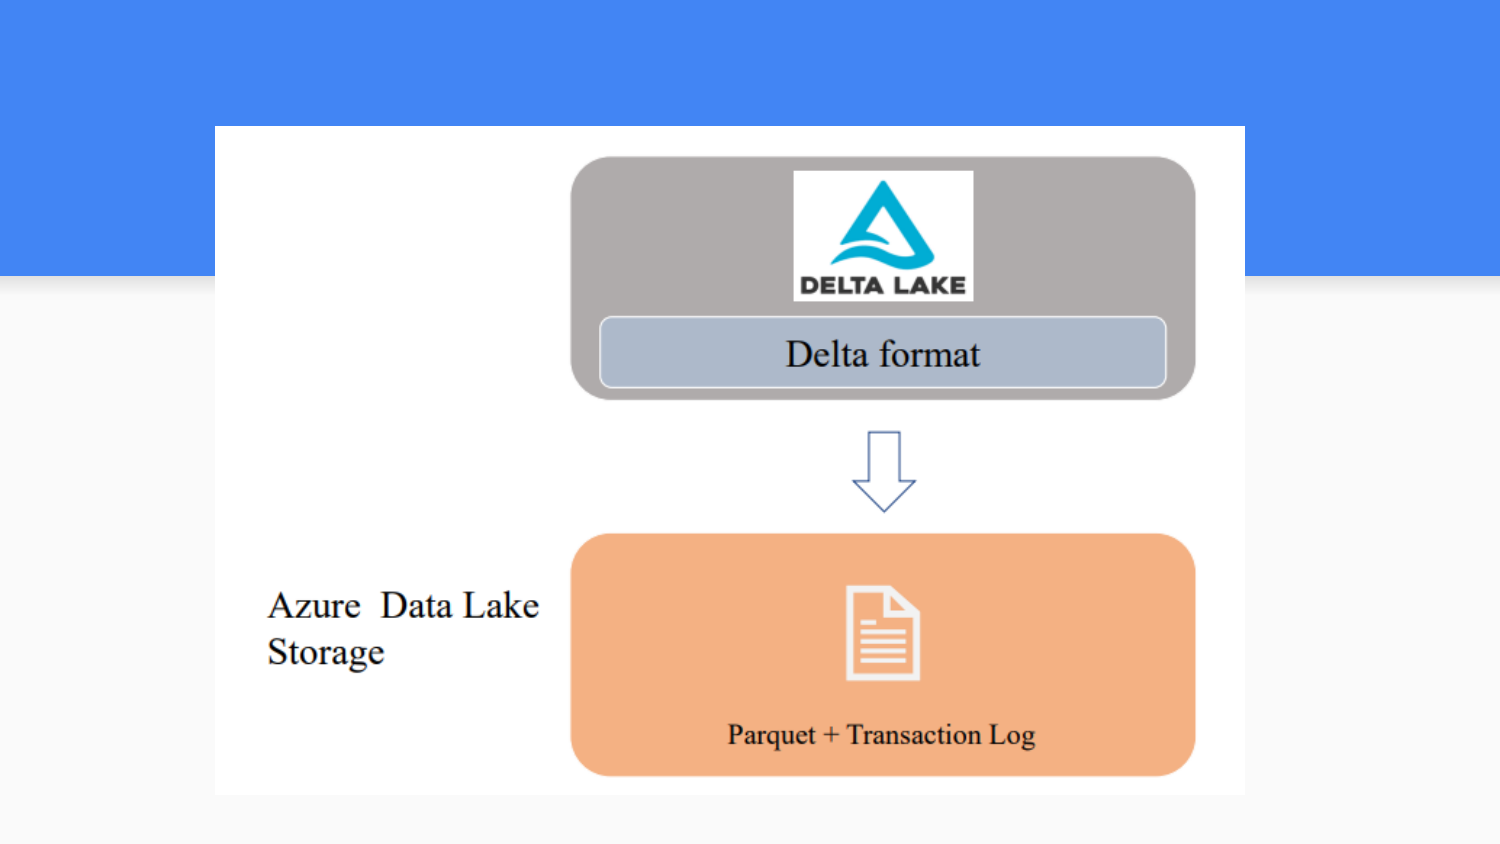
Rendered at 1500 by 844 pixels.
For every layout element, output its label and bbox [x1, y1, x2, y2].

picture [215, 125, 1246, 795]
